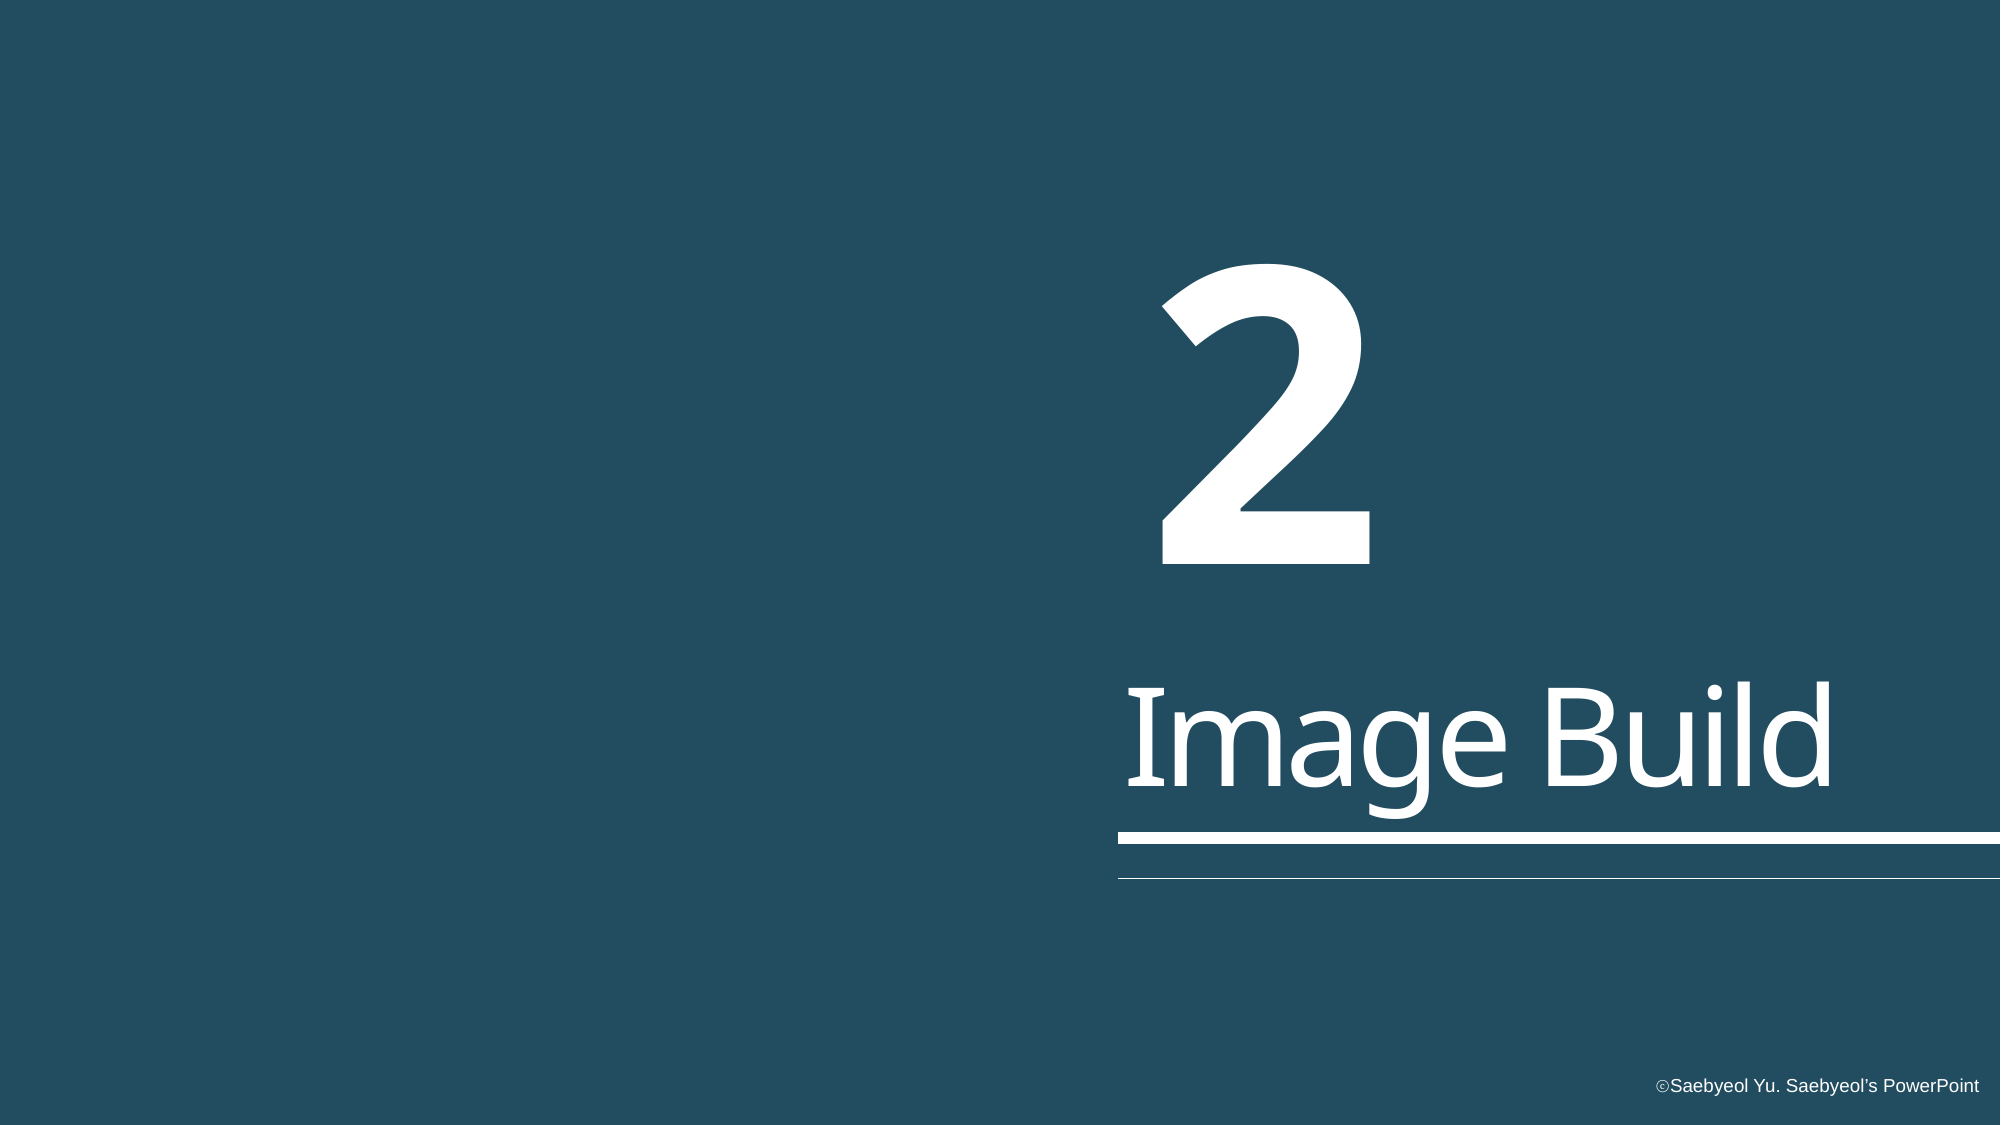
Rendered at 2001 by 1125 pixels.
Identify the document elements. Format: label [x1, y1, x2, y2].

text_box [1118, 143, 2000, 879]
